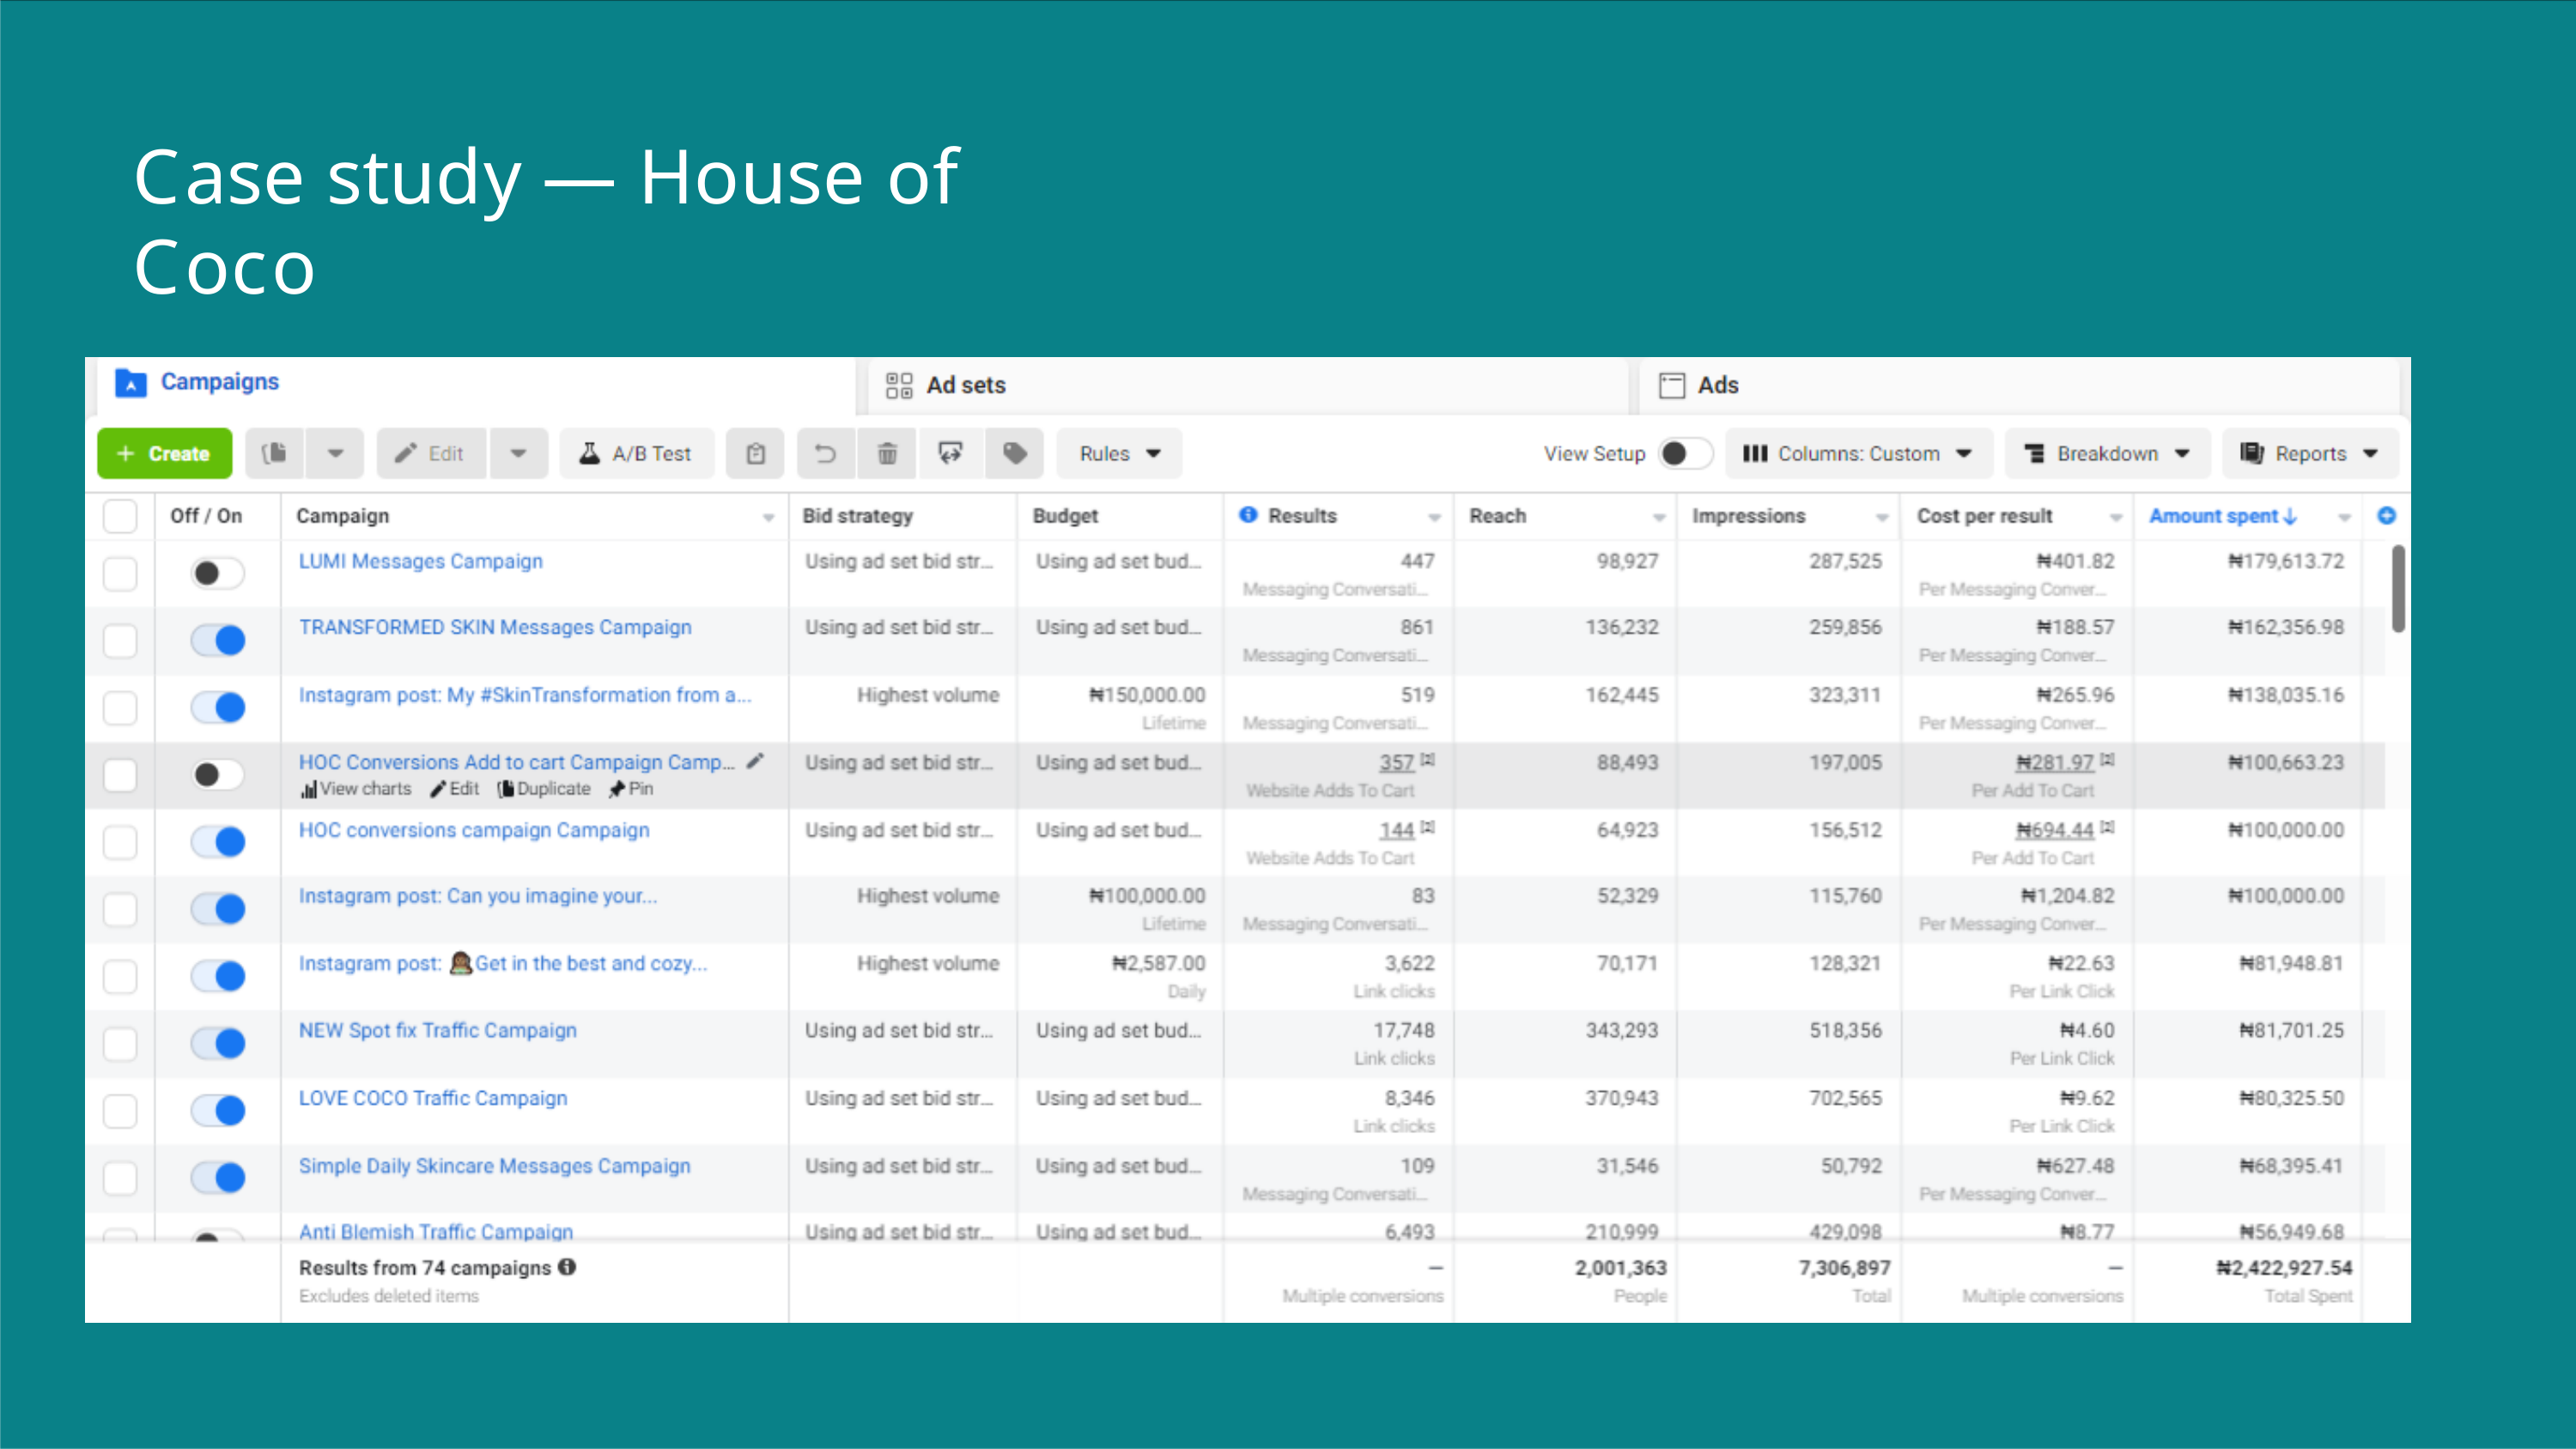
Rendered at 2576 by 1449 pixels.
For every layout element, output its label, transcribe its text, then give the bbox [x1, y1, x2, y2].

picture [0, 0, 2576, 1449]
title Case study — House of Coco [131, 127, 1059, 354]
